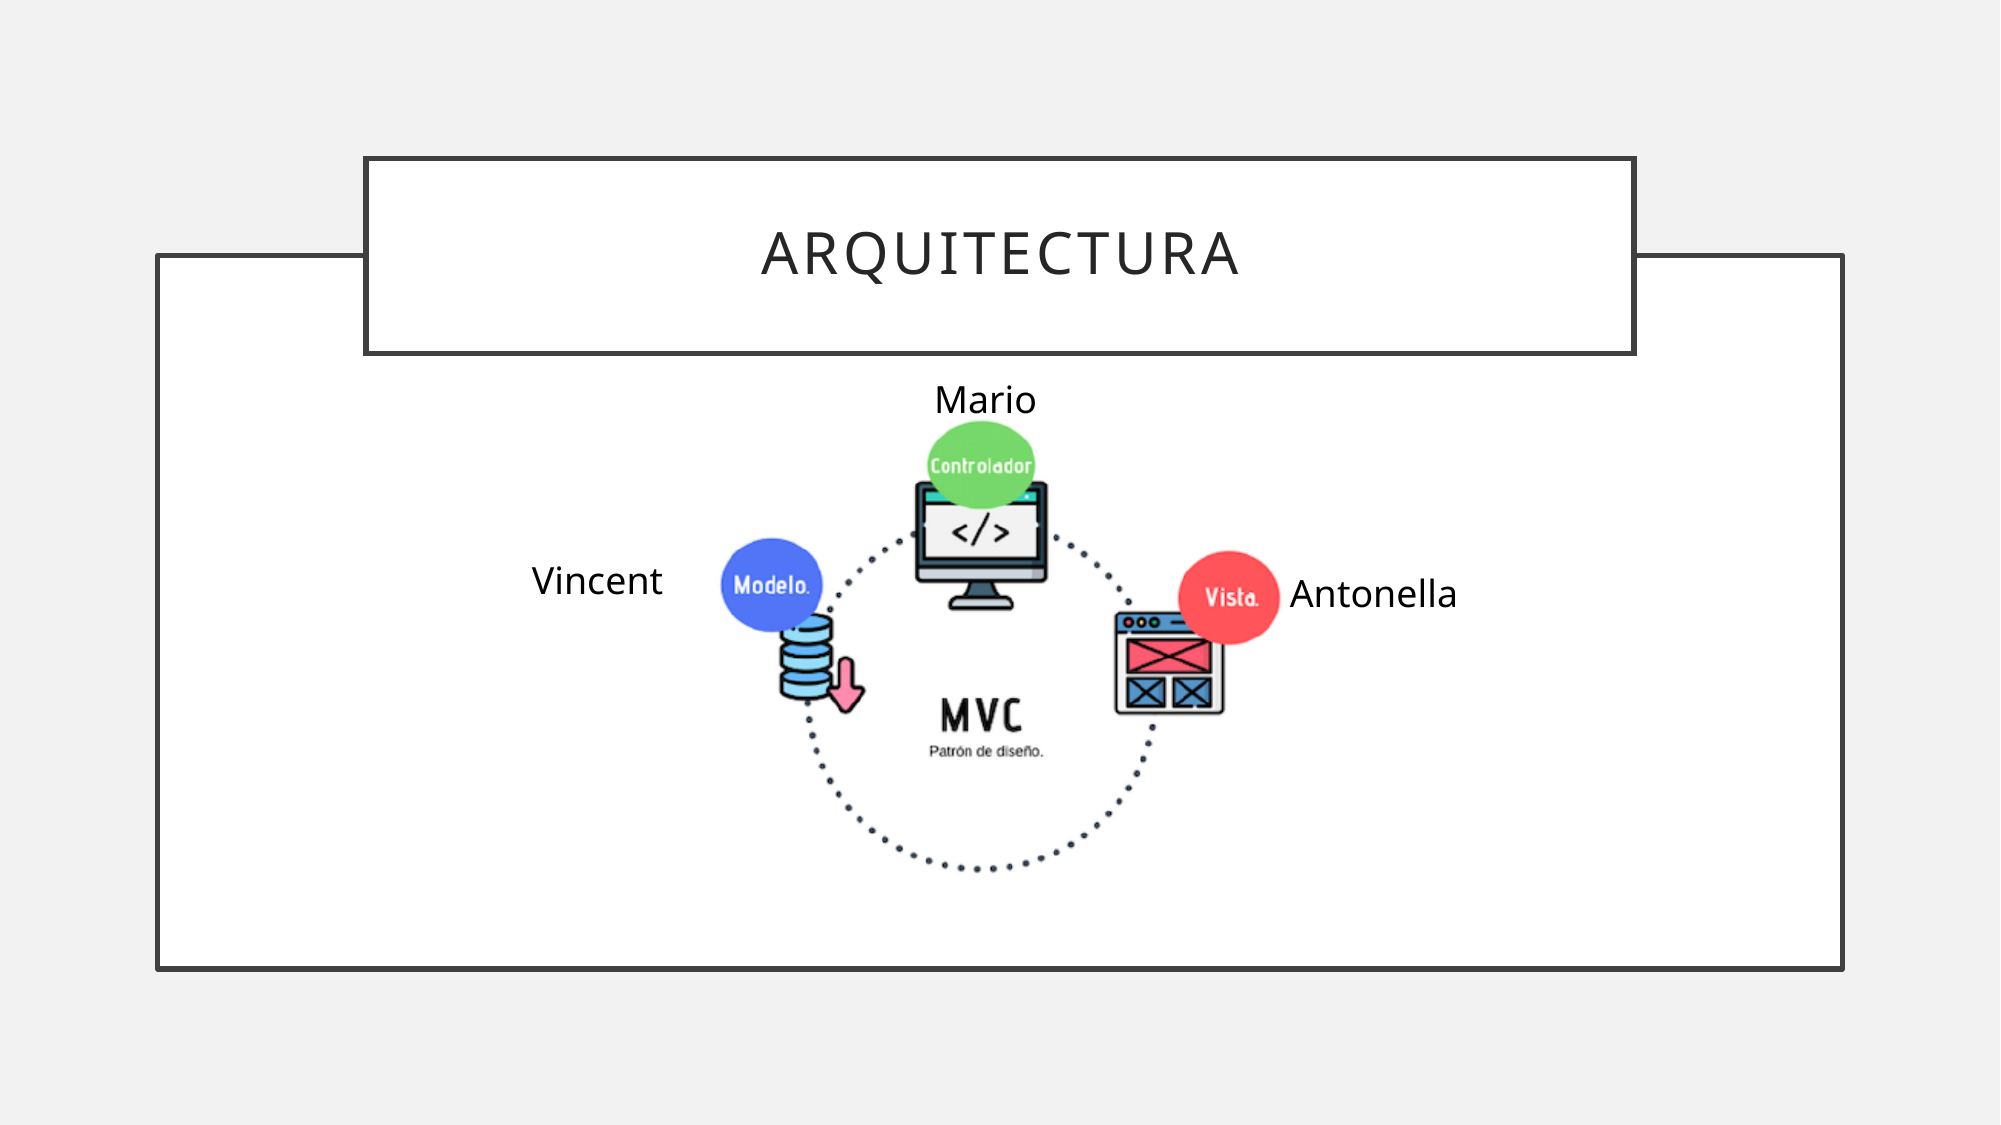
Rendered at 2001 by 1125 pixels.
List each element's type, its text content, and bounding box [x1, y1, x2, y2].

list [236, 418, 1765, 877]
text_box [156, 255, 1843, 970]
text_box Mario [919, 368, 1052, 418]
title Arquitectura [363, 156, 1637, 356]
